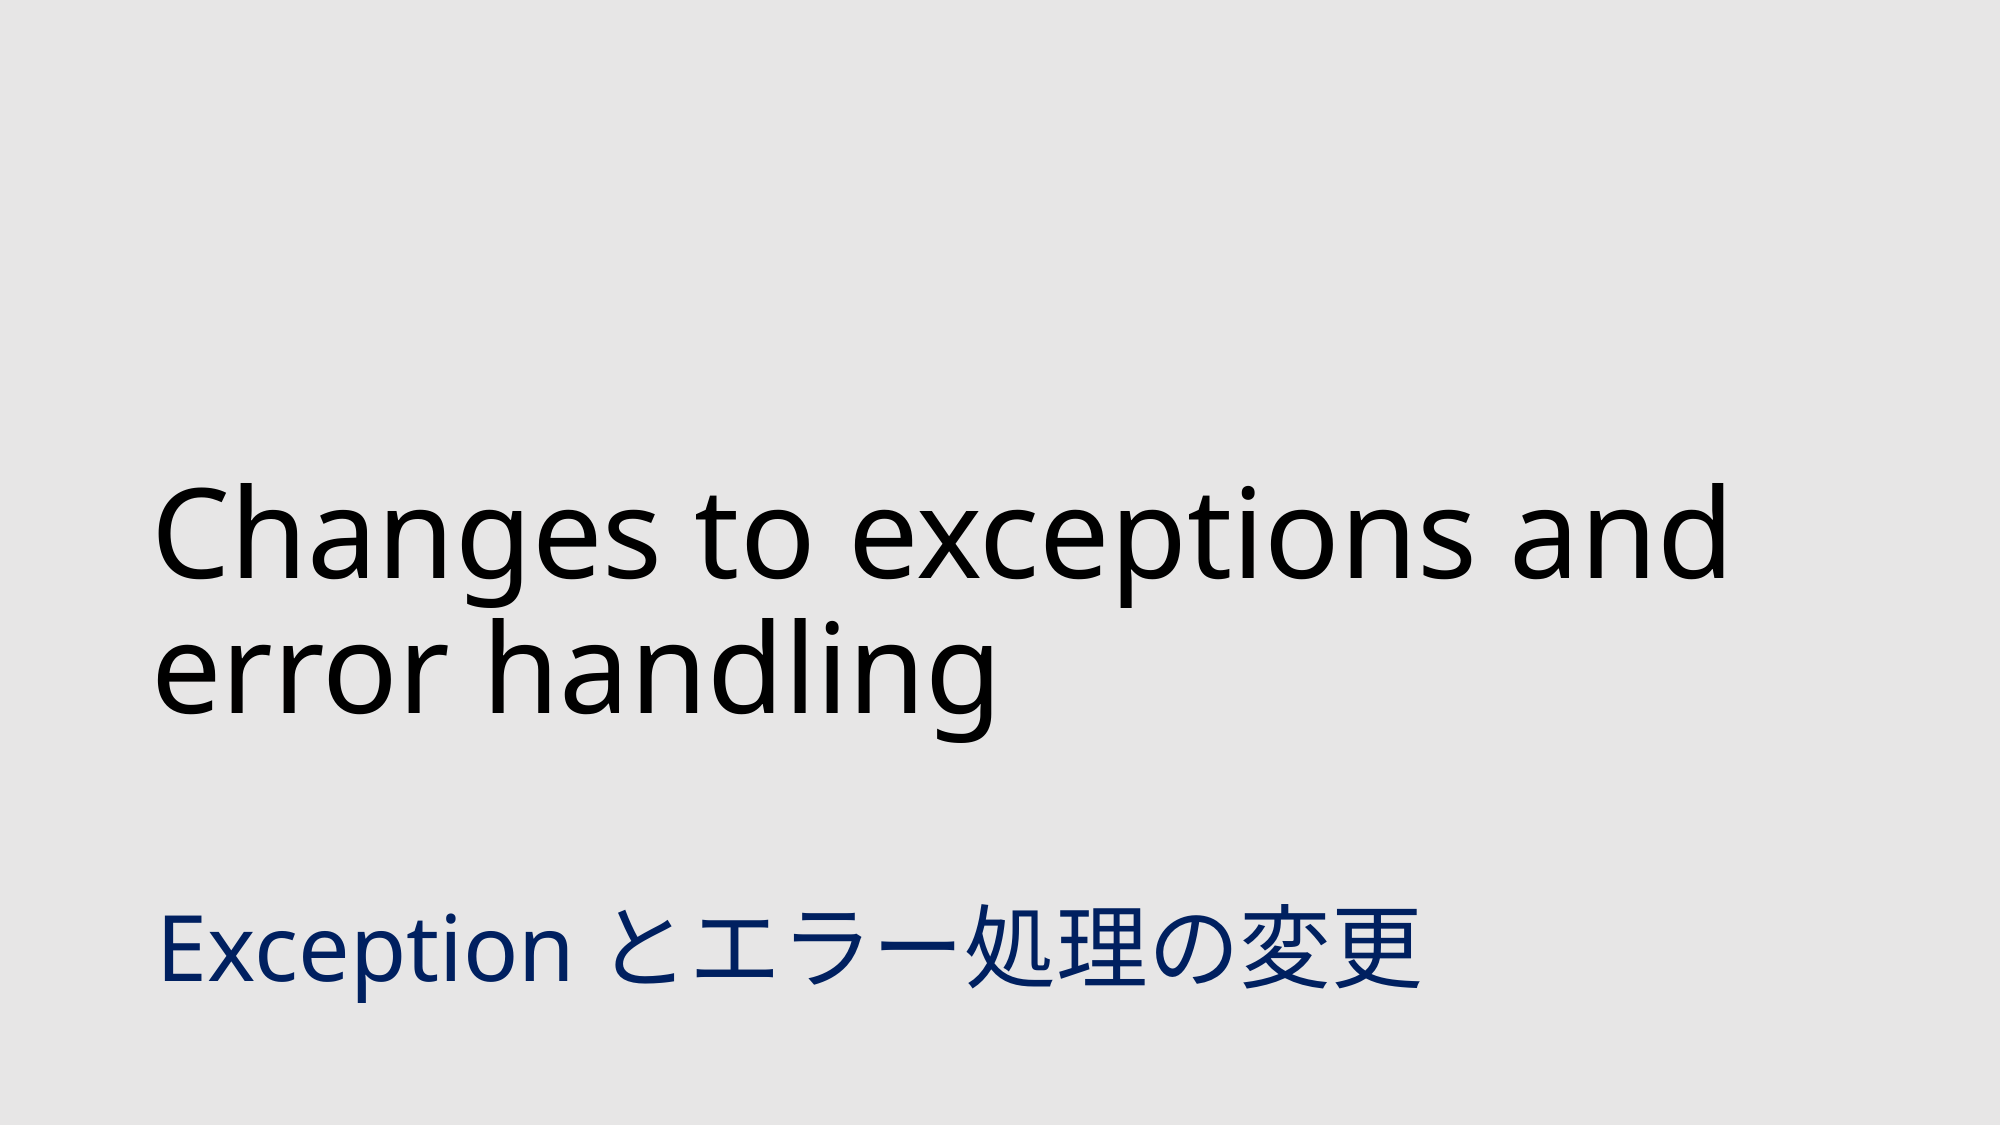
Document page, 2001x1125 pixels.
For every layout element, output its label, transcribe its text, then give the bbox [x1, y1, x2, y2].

title Changes to exceptions and error handling [136, 280, 1862, 749]
list Exceptionとエラー処理の変更 [141, 894, 1867, 1010]
